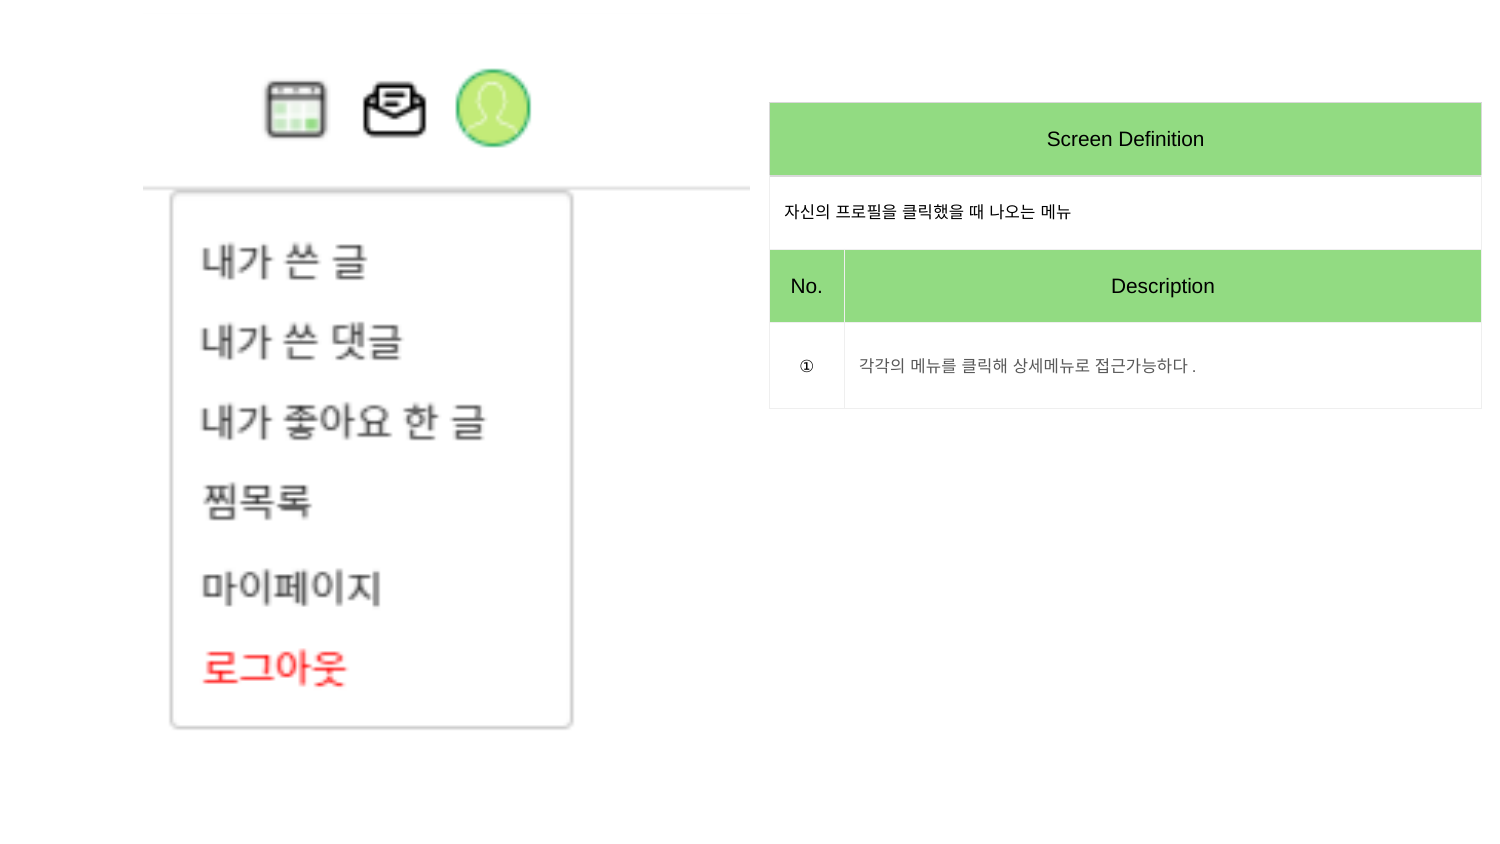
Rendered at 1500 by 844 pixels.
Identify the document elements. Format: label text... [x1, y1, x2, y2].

table_cell 자신의 프로필을 클릭했을 때 나오는 메뉴 [770, 177, 1481, 249]
table_cell No. [770, 250, 844, 322]
table_cell Description [845, 250, 1481, 322]
table_cell ① [770, 323, 844, 408]
picture [143, 12, 751, 832]
table_cell 각각의 메뉴를 클릭해 상세메뉴로 접근가능하다. [845, 323, 1481, 408]
table_header Screen Definition [770, 103, 1481, 175]
